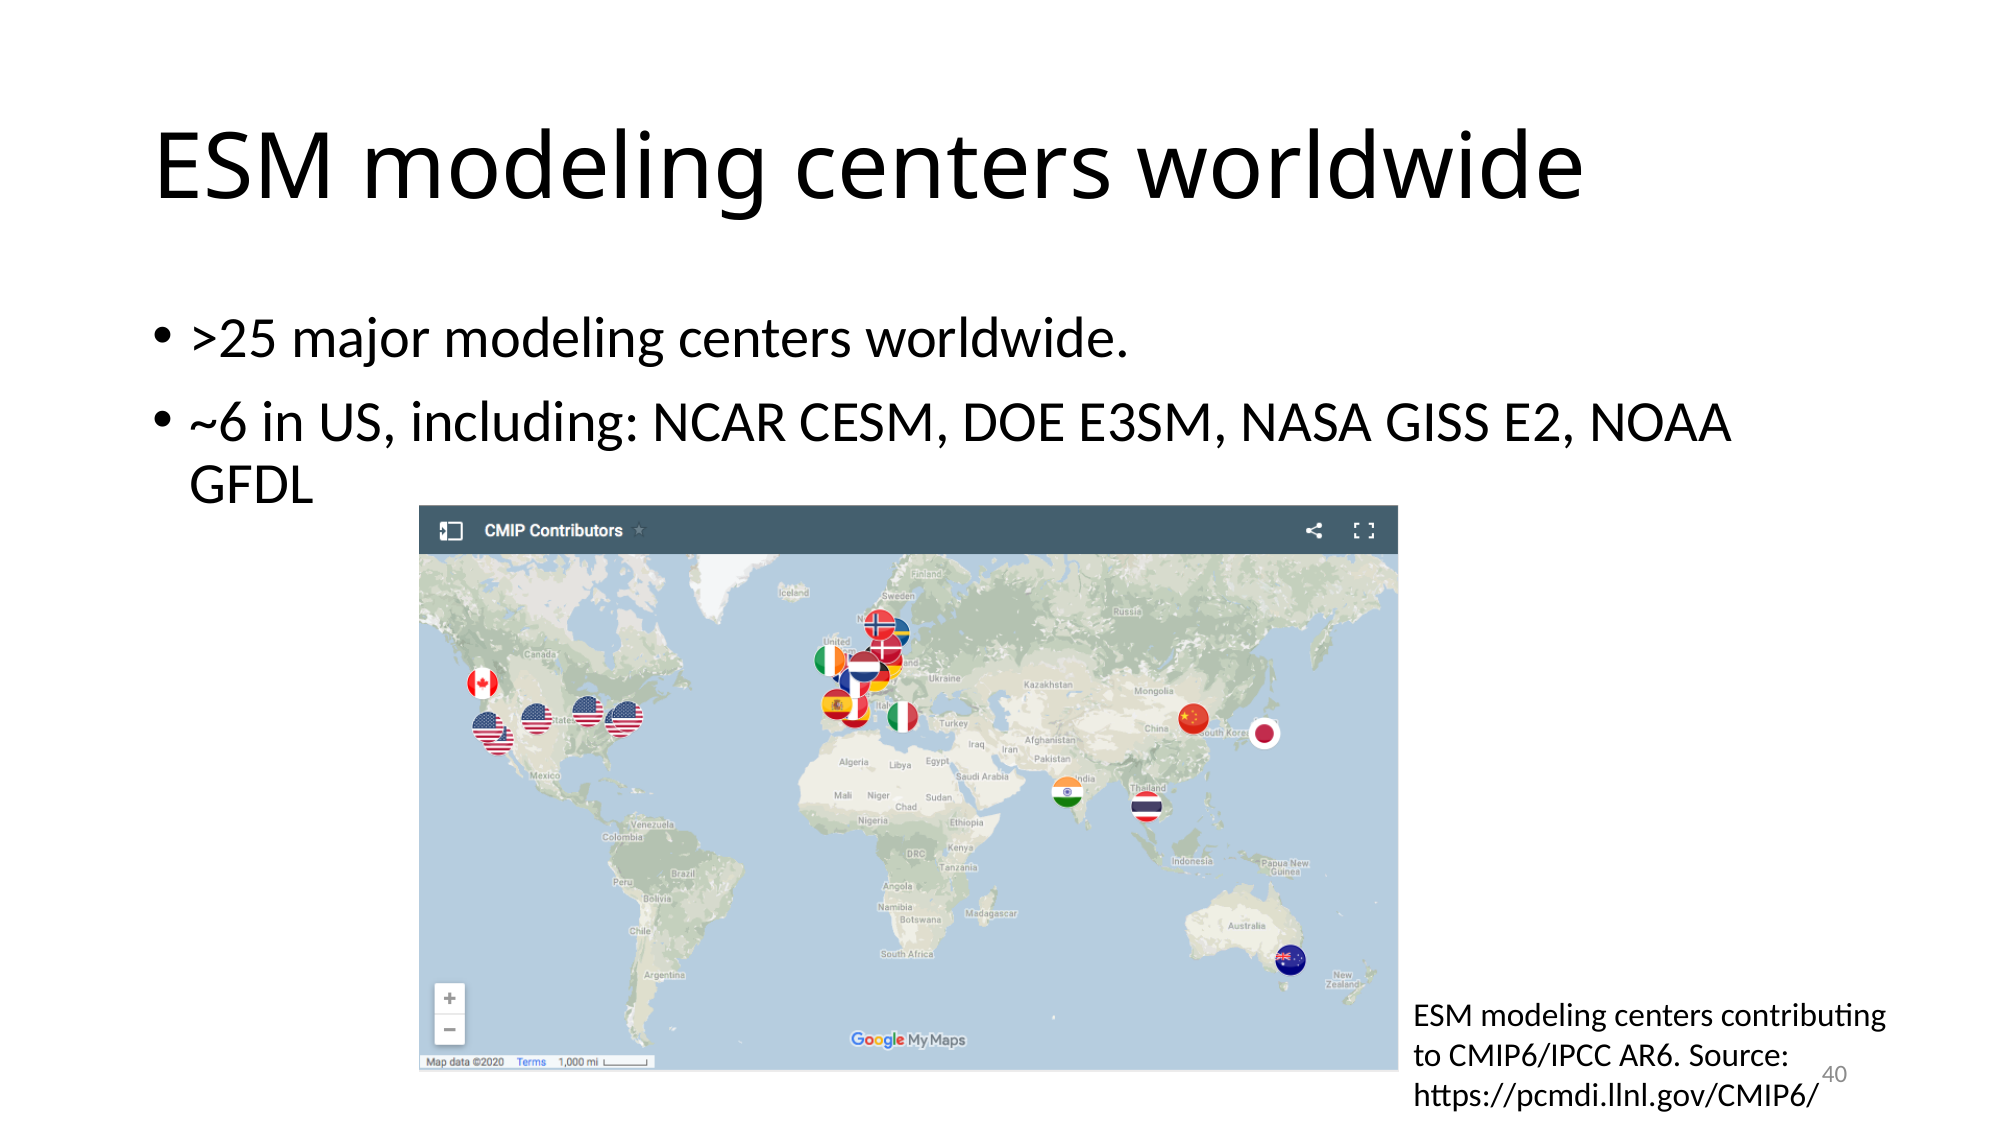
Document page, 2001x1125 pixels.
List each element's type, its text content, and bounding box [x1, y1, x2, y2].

picture [419, 505, 1399, 1073]
title ESM modeling centers worldwide [137, 59, 1863, 278]
text_box ESM modeling centers contributing to CMIP6/IPCC AR6. Source: https://pcmdi.llnl.gov/CMIP6/ [1398, 985, 1916, 1121]
list >25 major modeling centers worldwide. ~6 in US, including: NCAR CESM, DOE E3SM, NASA GISS E2, NOAA GFDL [137, 299, 1863, 1014]
